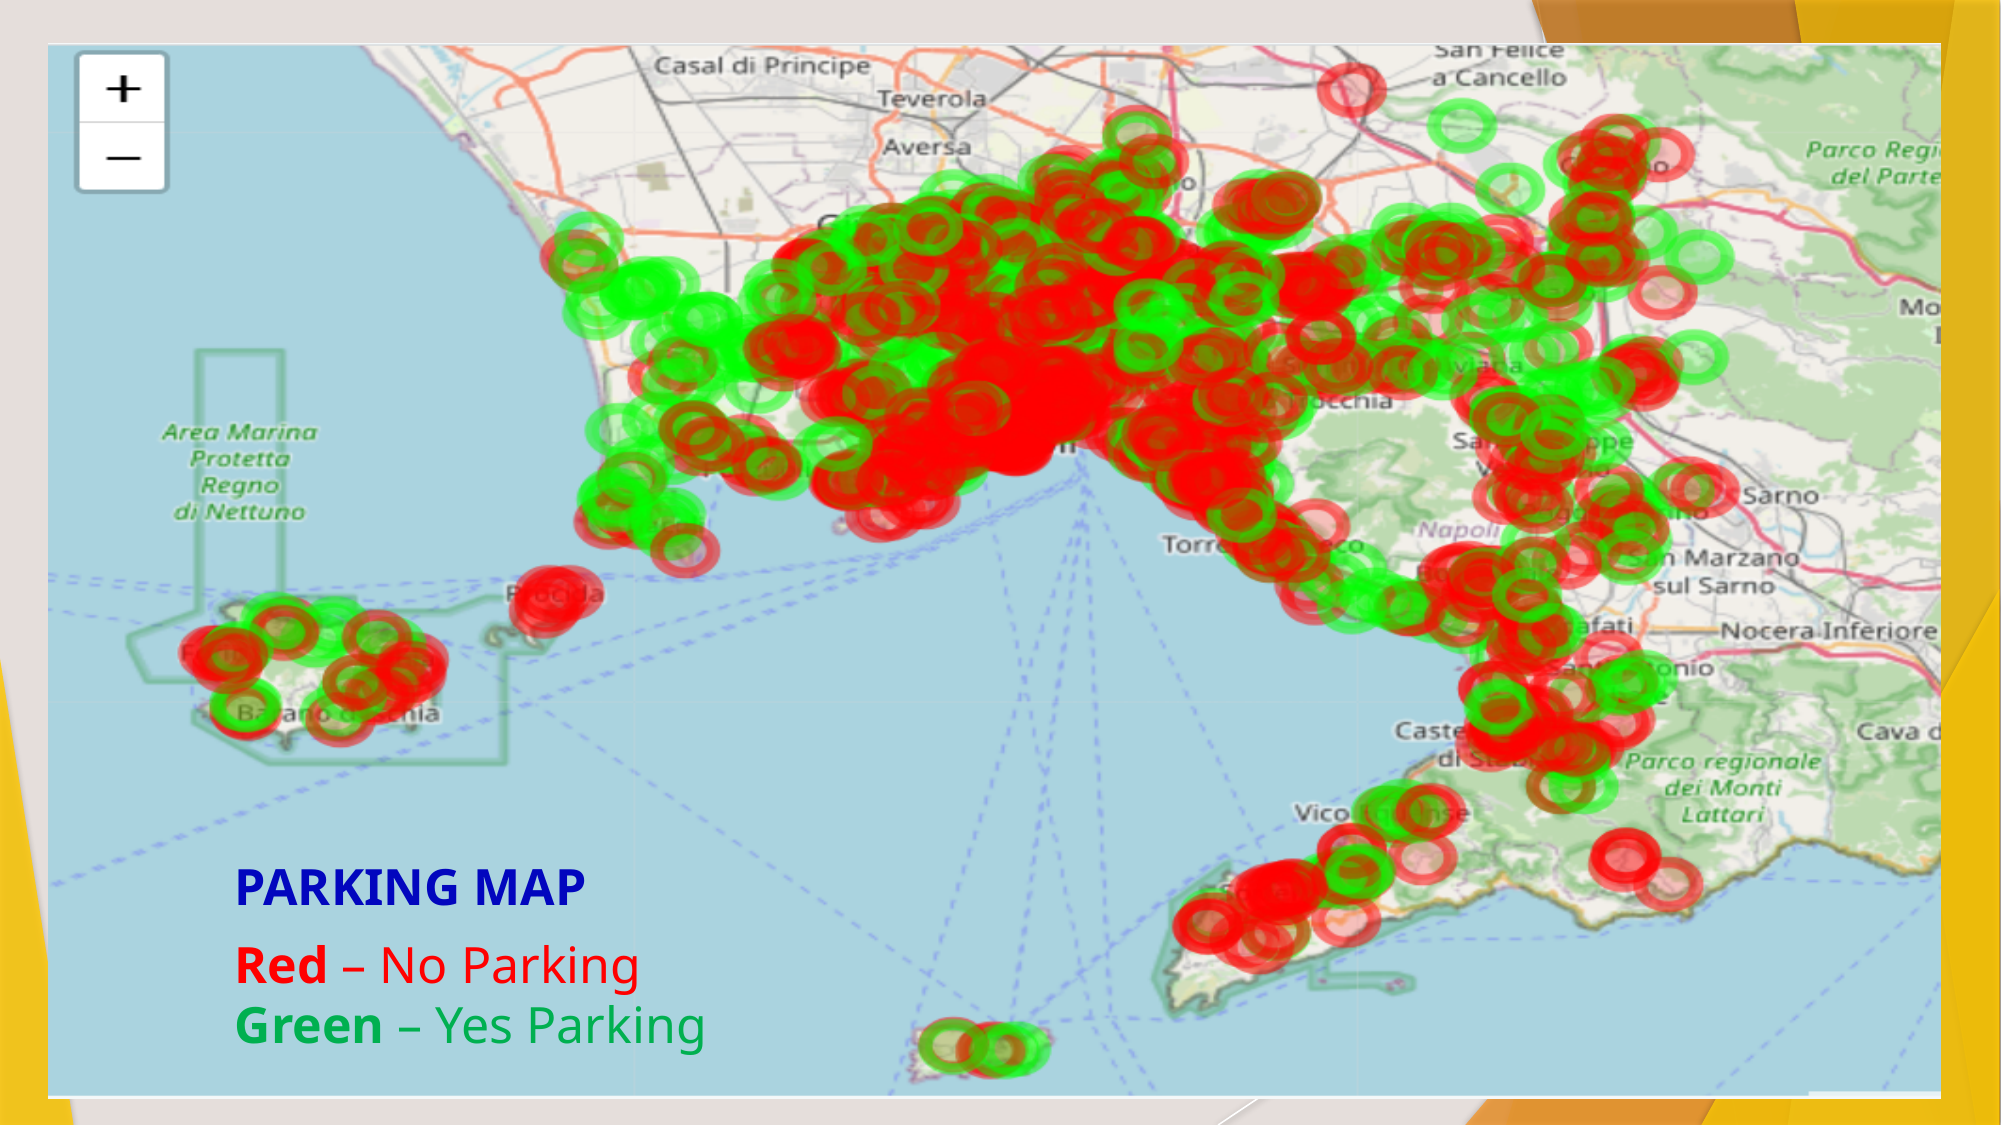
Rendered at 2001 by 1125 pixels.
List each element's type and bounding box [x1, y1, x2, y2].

picture [48, 43, 1941, 1100]
